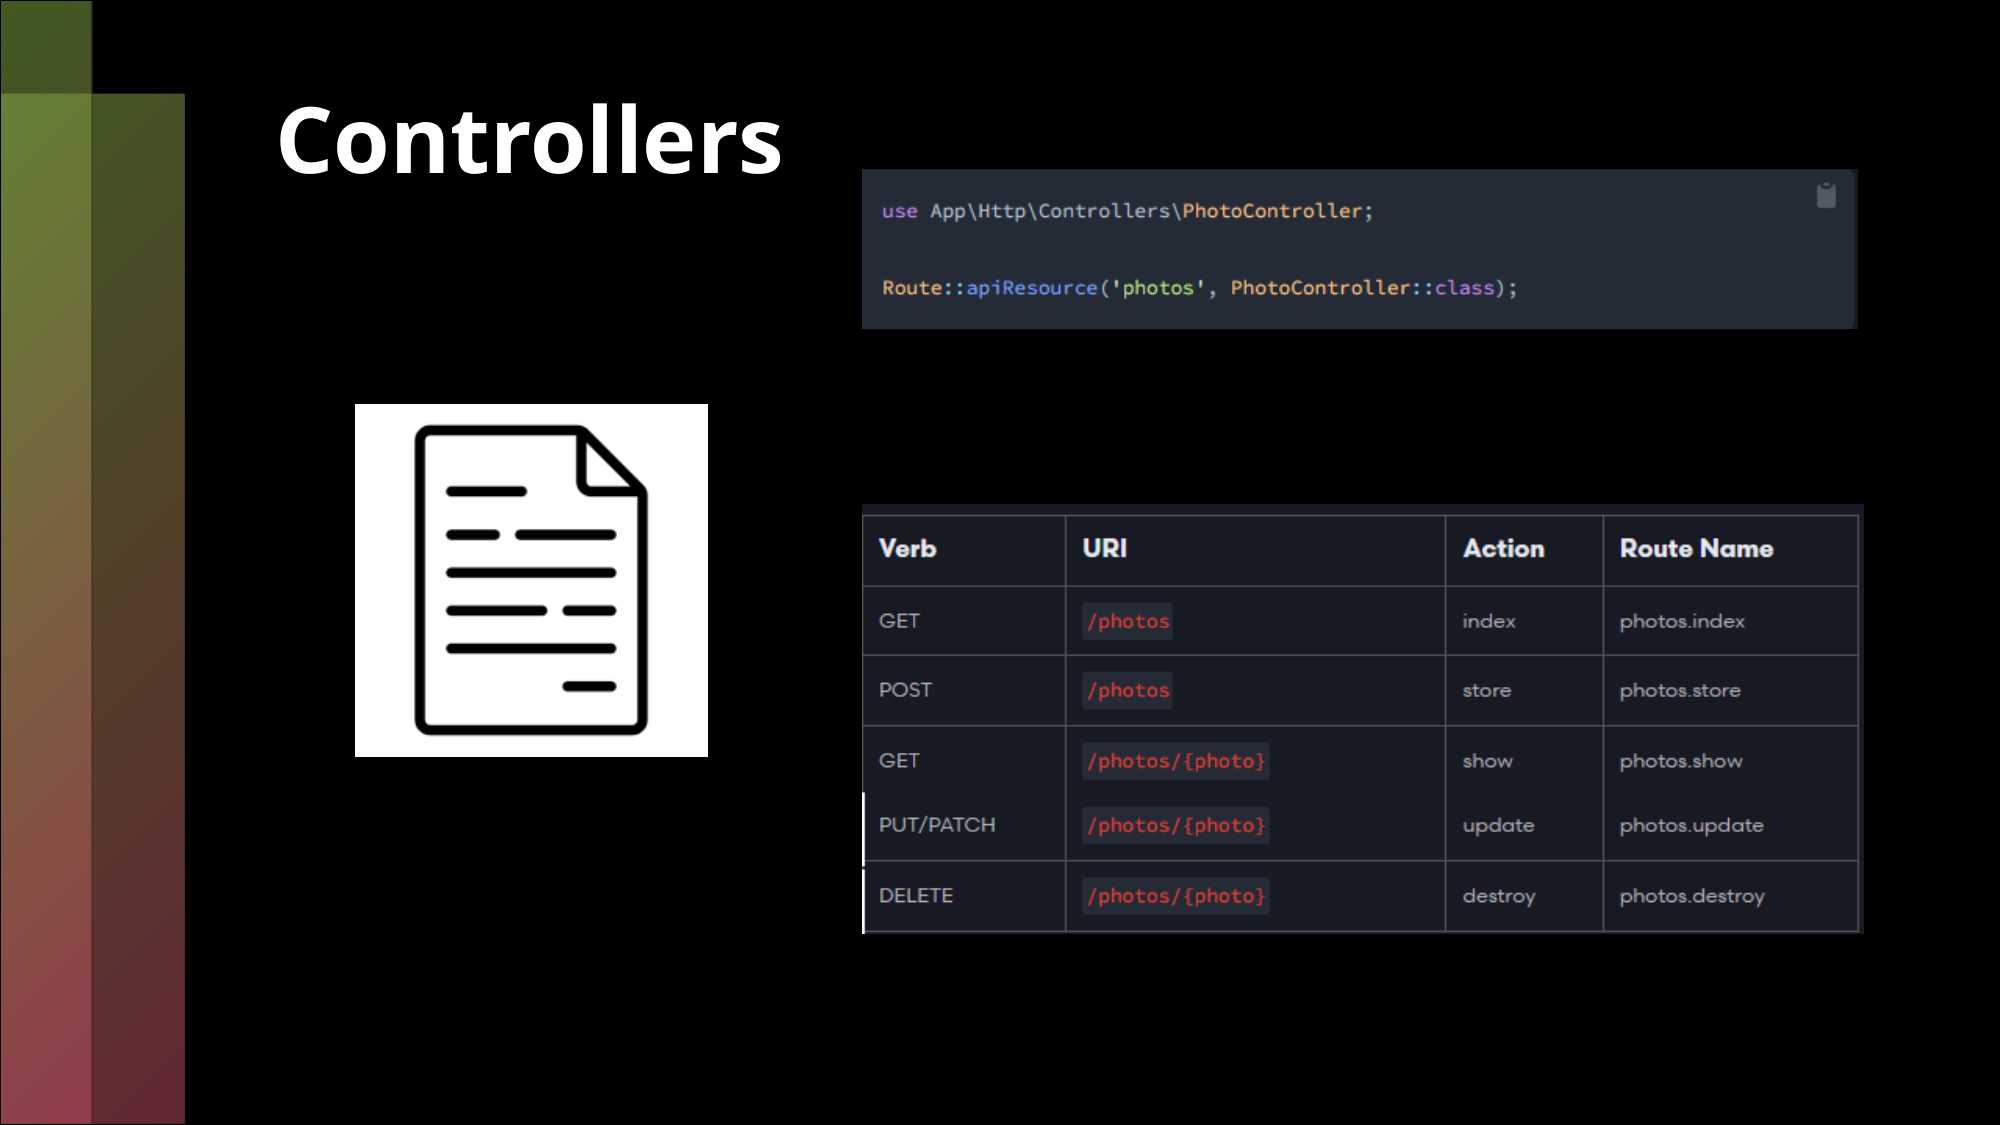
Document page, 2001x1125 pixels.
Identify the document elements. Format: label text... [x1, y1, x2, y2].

picture [355, 404, 708, 757]
picture [862, 504, 1864, 934]
picture [862, 169, 1858, 329]
title Controllers [260, 74, 1817, 329]
